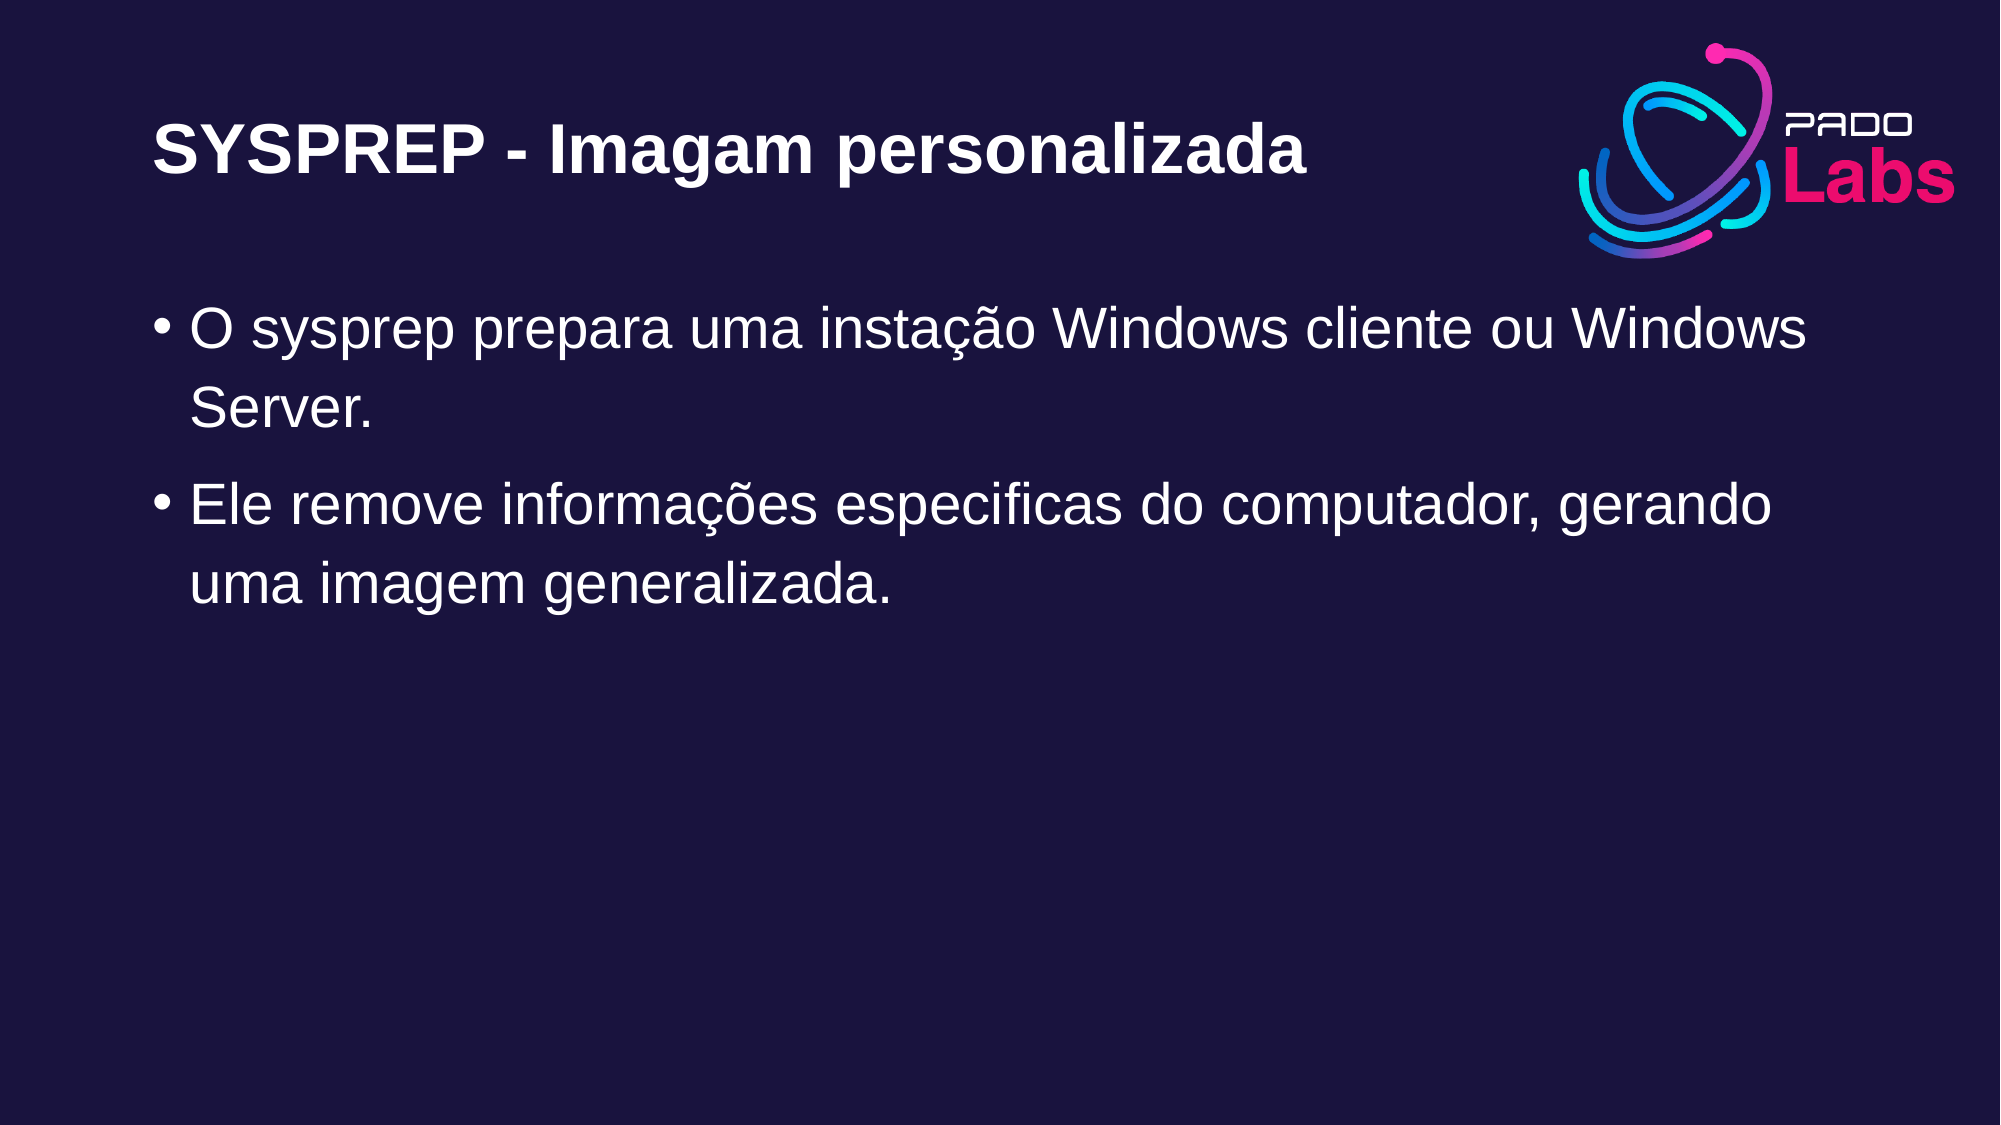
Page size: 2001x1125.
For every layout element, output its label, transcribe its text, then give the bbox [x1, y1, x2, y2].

list O sysprep prepara uma instação Windows cliente ou Windows Server. Ele remove informações especificas do computador, gerando uma imagem generalizada. [137, 272, 1863, 1079]
title SYSPREP - Imagam personalizada [137, 84, 1561, 218]
picture [1578, 43, 1956, 259]
